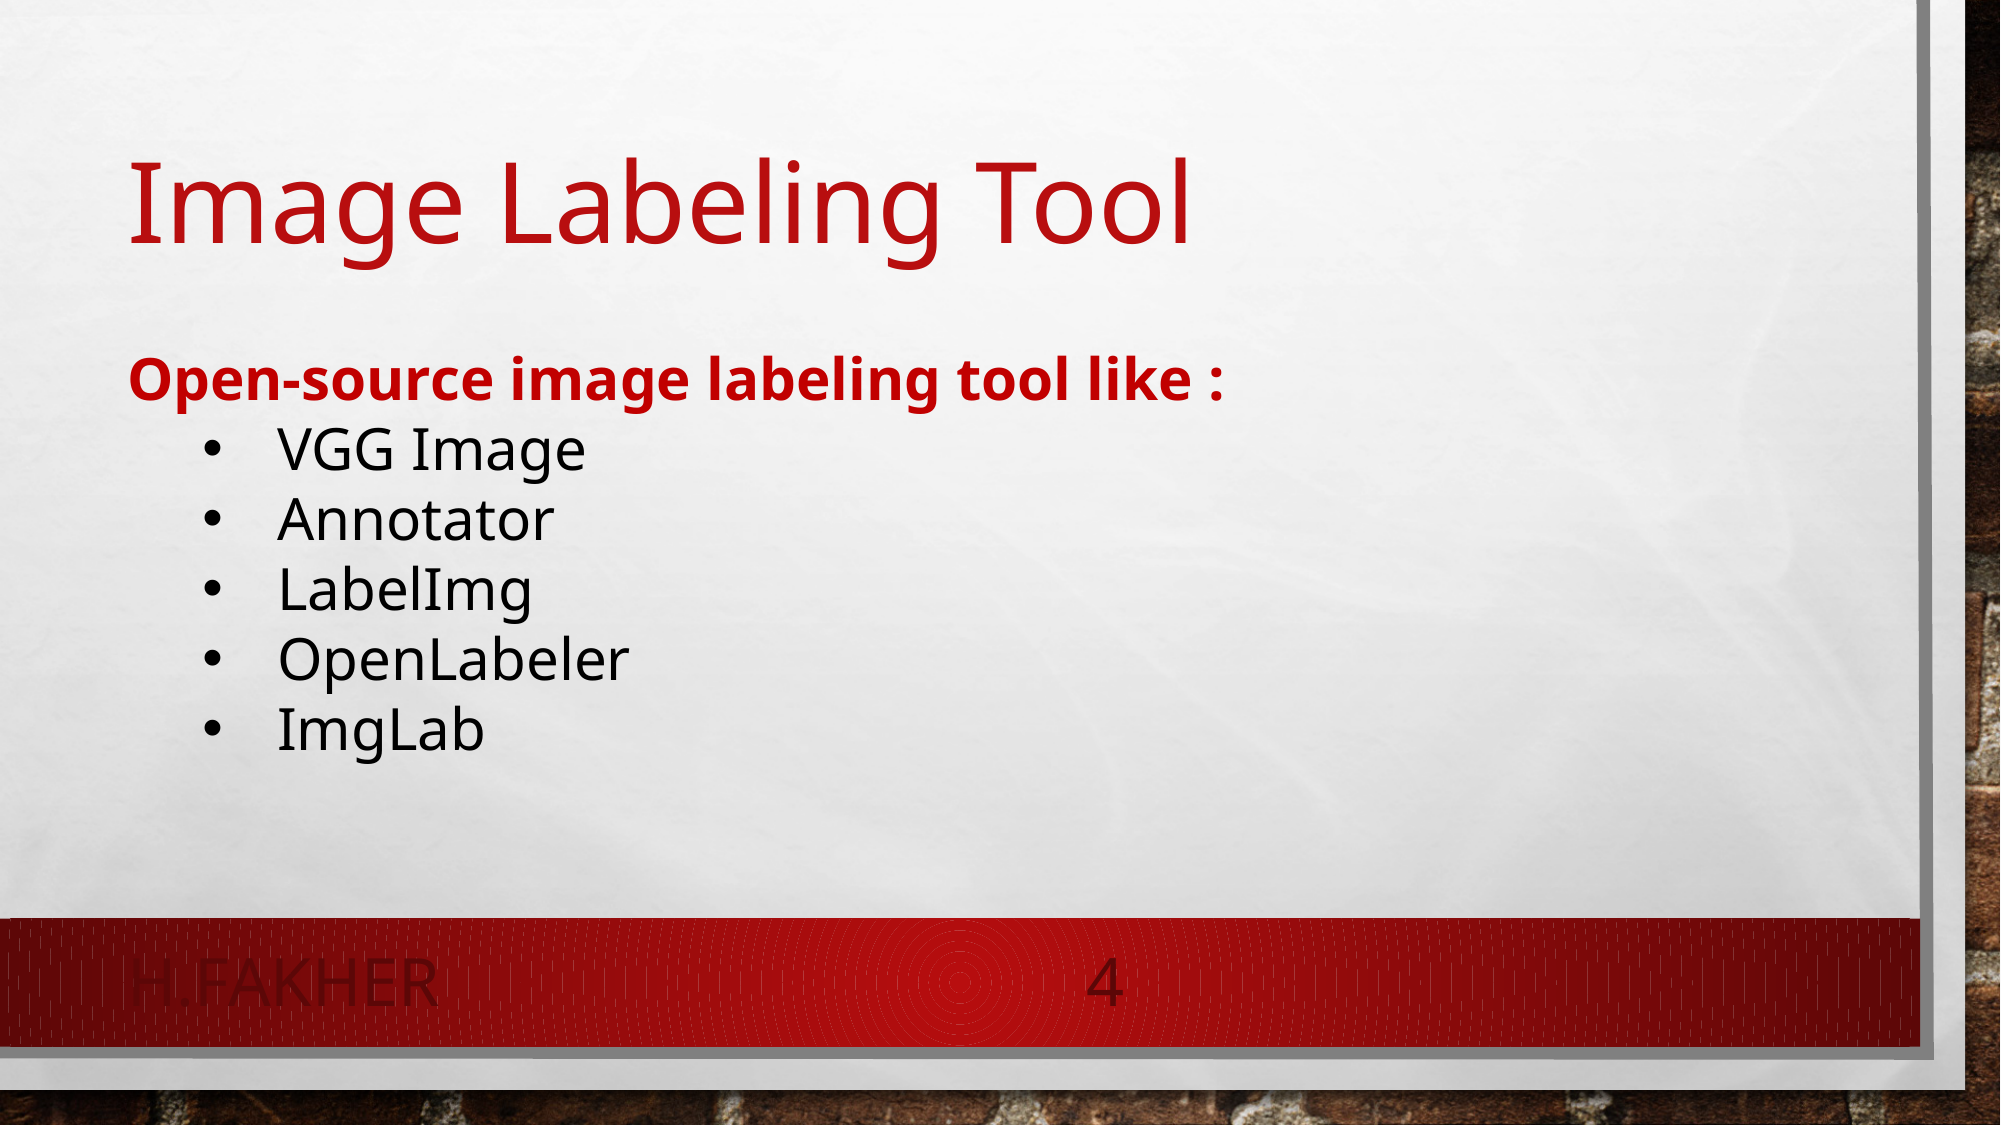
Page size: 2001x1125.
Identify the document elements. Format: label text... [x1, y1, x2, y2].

footer H.Fakher [112, 944, 1015, 1027]
slide_number 4 [1031, 944, 1181, 1027]
title Image Labeling Tool [112, 112, 1818, 302]
picture [0, 0, 2000, 1125]
text_box Open-source image labeling tool like : VGG Image Annotator LabelImg OpenLabeler ImgLab [112, 335, 1269, 770]
